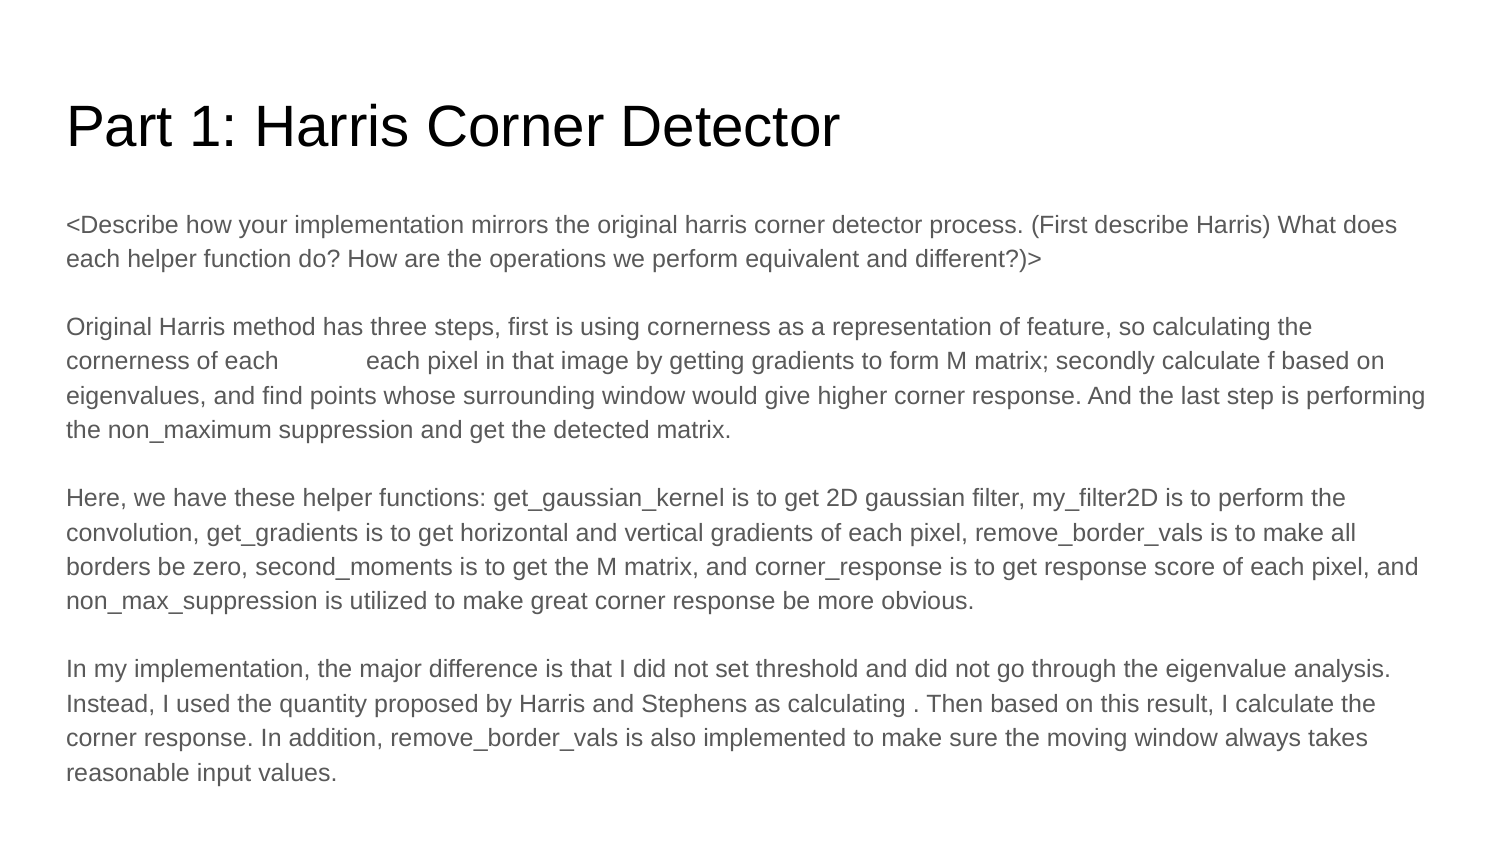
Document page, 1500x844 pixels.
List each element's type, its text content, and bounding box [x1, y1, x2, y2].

title Part 1: Harris Corner Detector [51, 72, 1449, 167]
